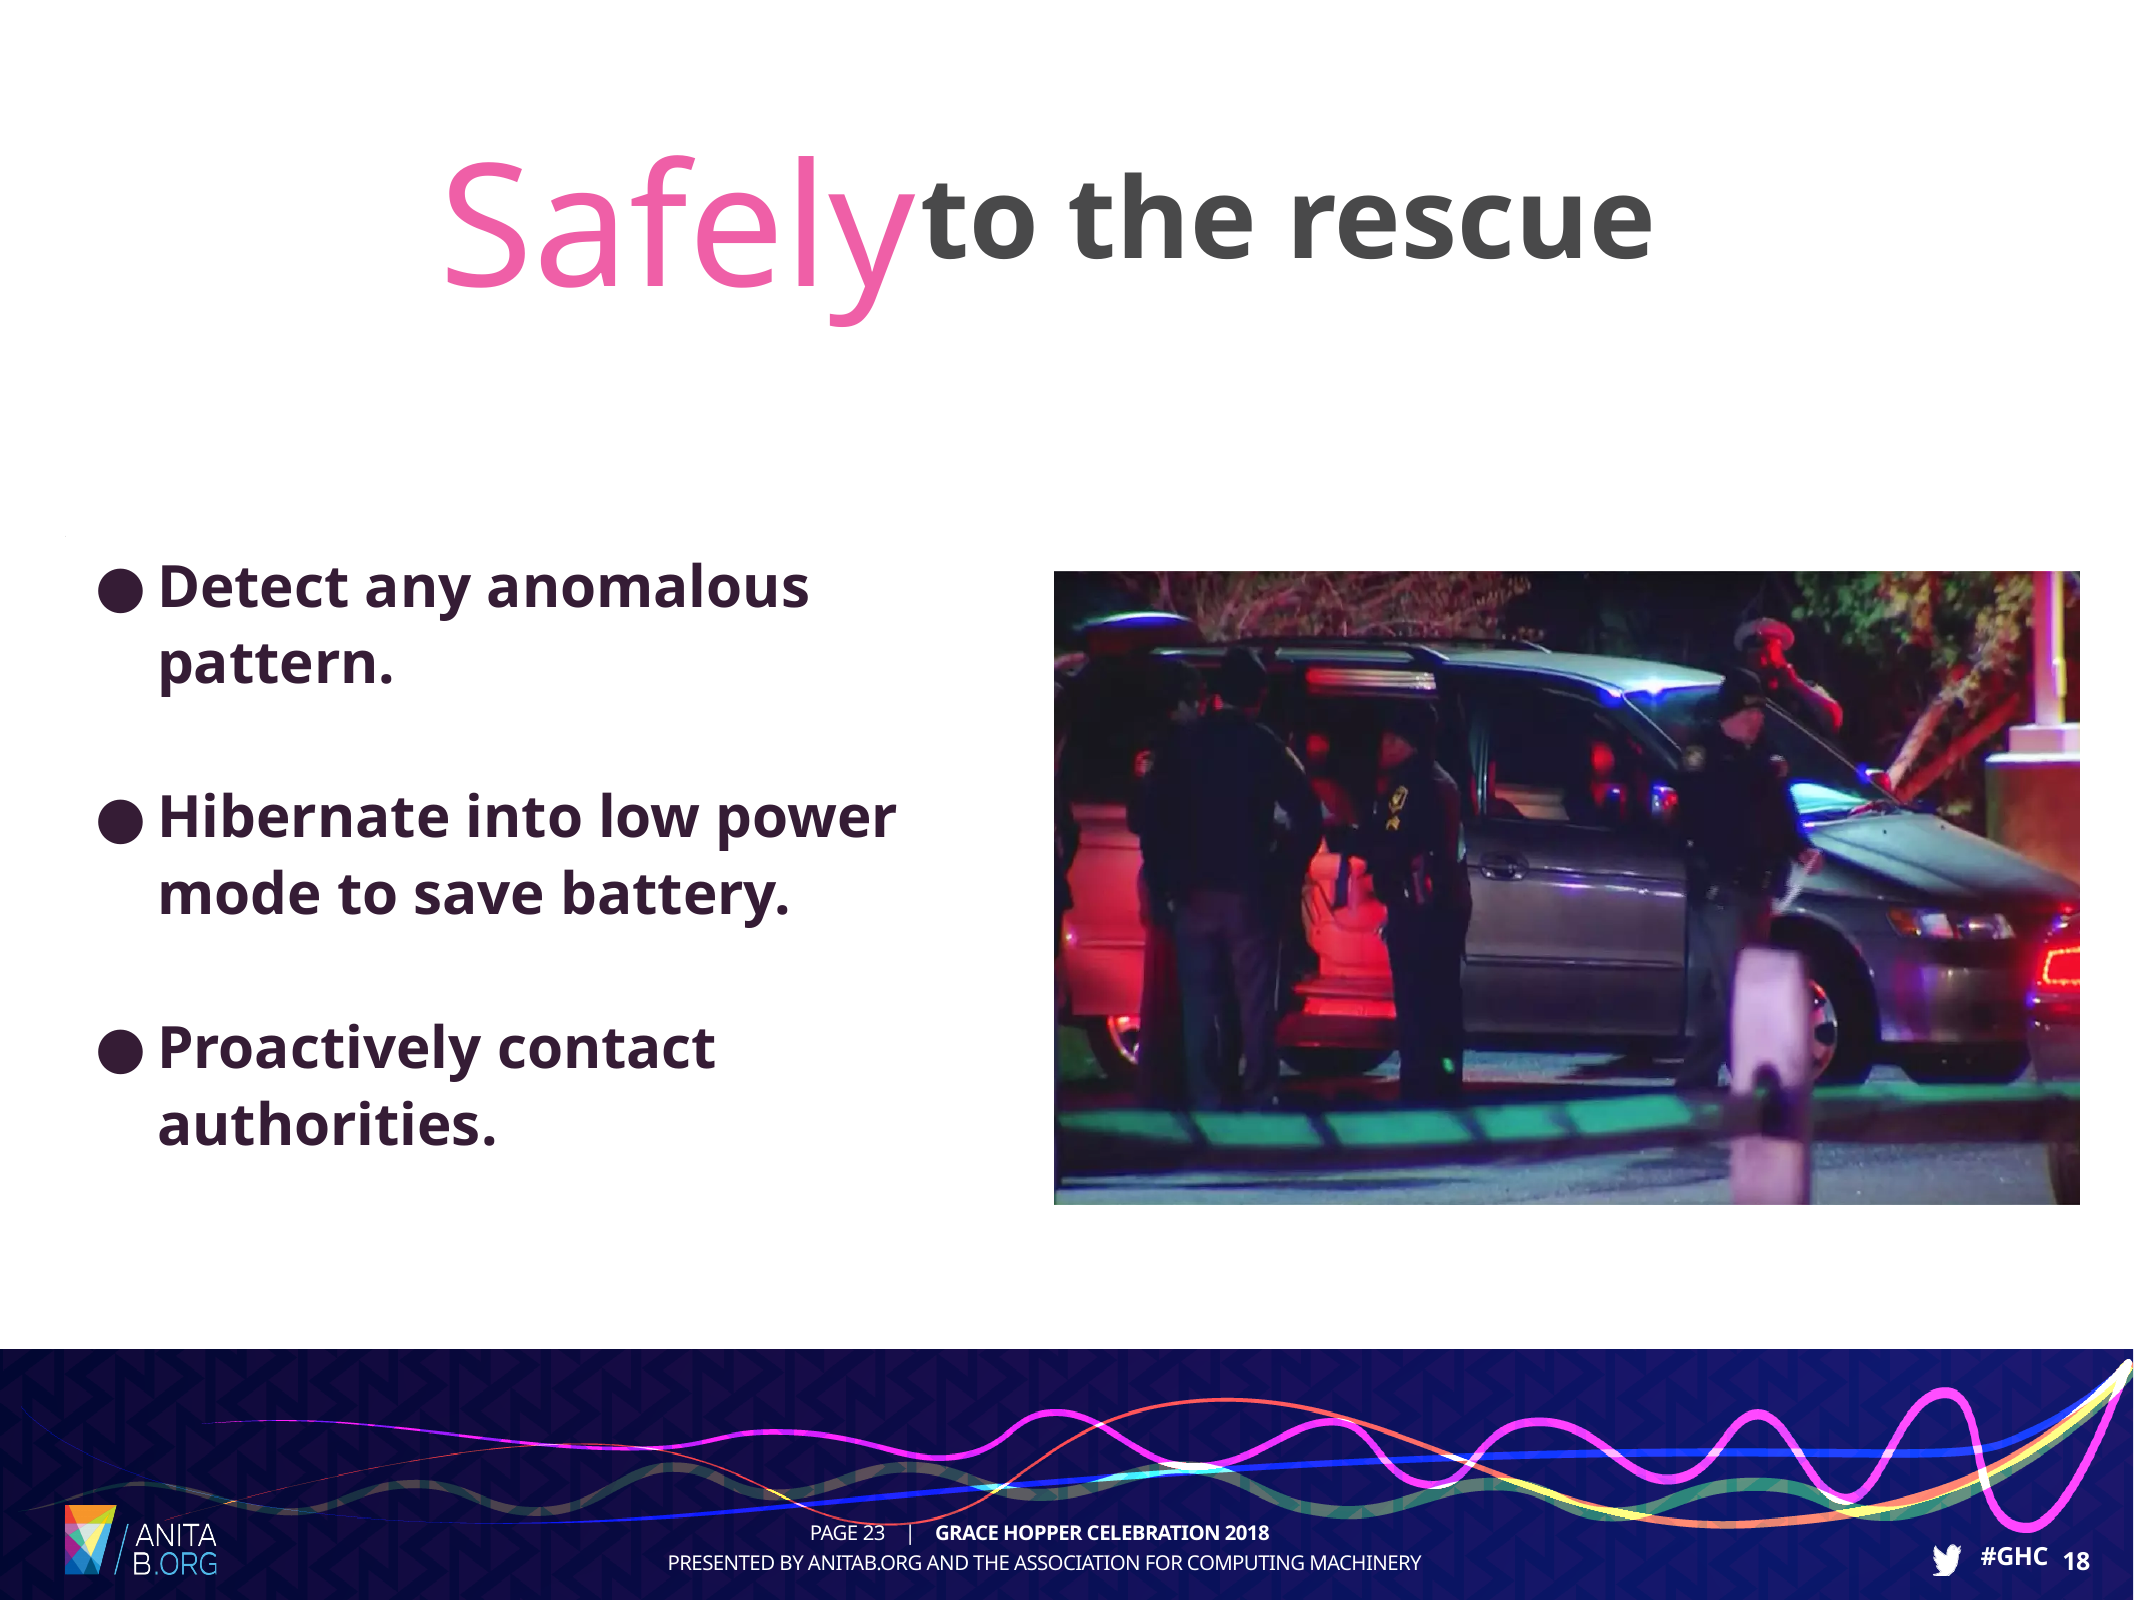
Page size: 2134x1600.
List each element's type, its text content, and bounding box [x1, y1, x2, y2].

picture [0, 1349, 2134, 1600]
text_box Detect any anomalous pattern. Hibernate into low power mode to save battery. Proactively contact authorities. [82, 571, 1020, 1134]
text_box [389, 123, 1744, 478]
text_box Safely [358, 87, 998, 307]
text_box to the rescue [998, 151, 1673, 293]
picture [1054, 570, 2081, 1205]
